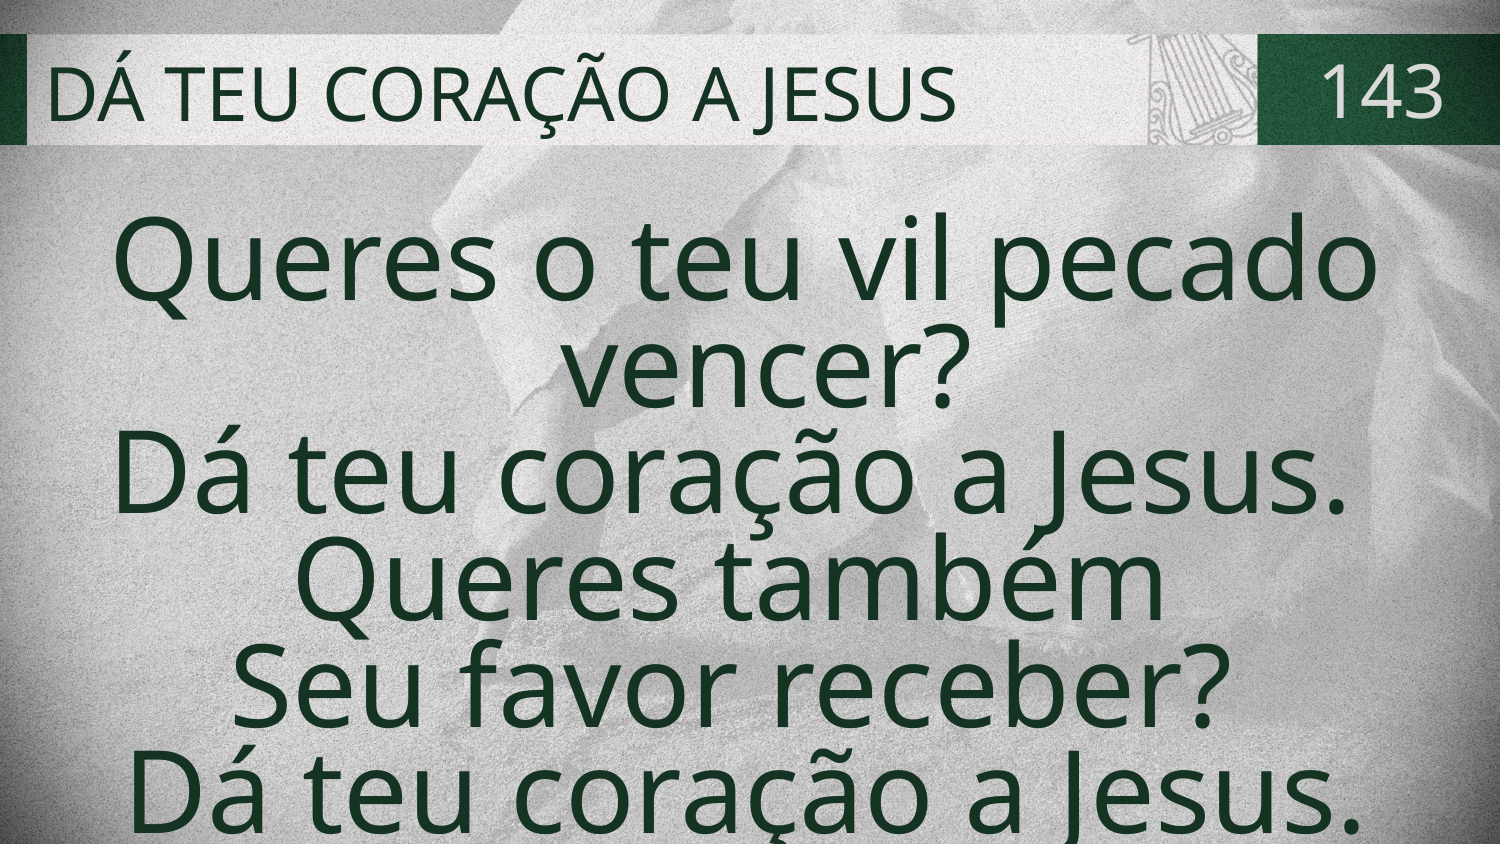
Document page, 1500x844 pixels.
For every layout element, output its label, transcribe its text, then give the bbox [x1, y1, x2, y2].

list 143 [1281, 36, 1483, 143]
picture [0, 0, 1500, 844]
list Queres o teu vil pecado vencer? Dá teu coração a Jesus. Queres também Seu favor receber? Dá teu coração a Jesus. [0, 209, 1497, 844]
title DÁ TEU CORAÇÃO A JESUS [29, 33, 1258, 151]
